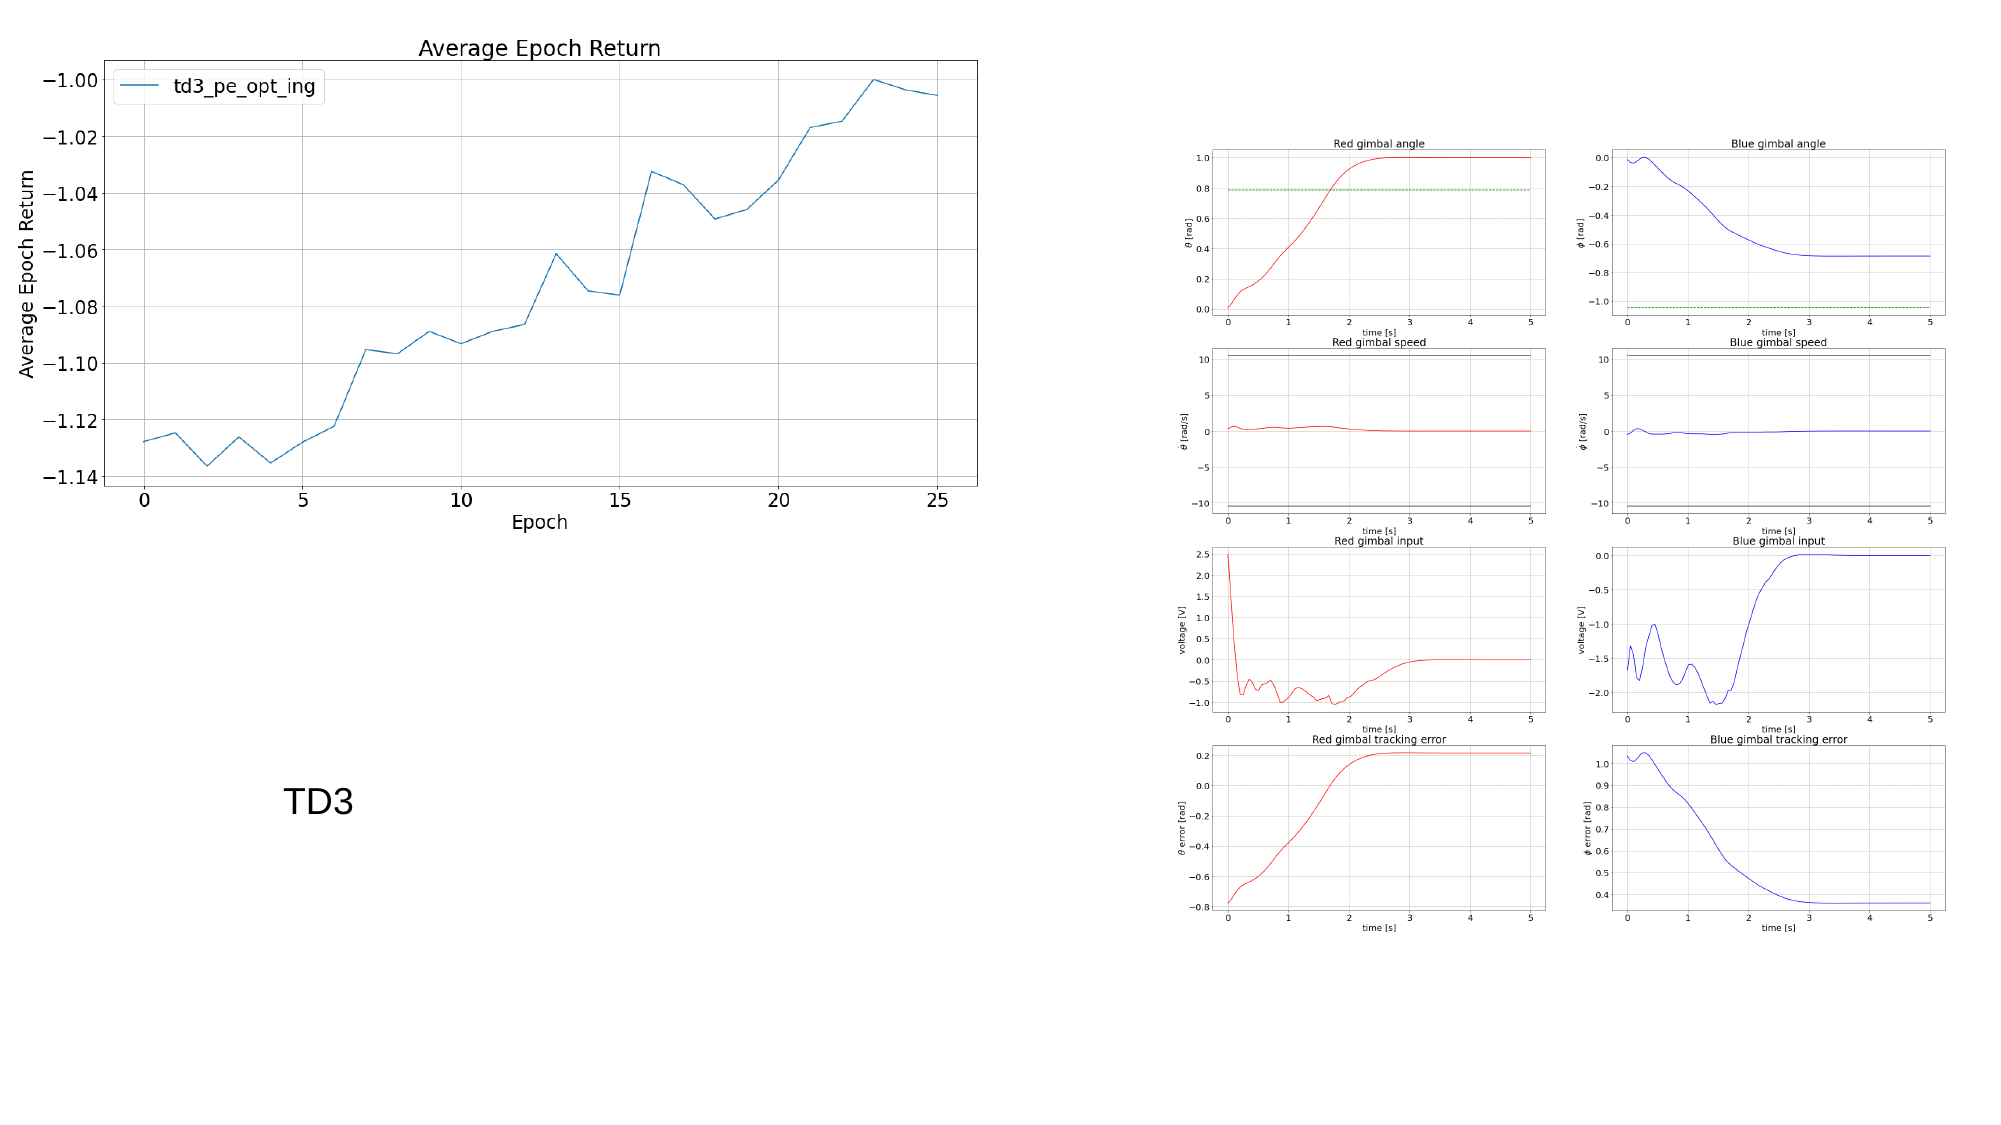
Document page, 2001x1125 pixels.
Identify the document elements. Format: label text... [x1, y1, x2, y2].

picture [1174, 136, 1948, 935]
text_box TD3 [268, 769, 493, 830]
picture [13, 33, 982, 537]
